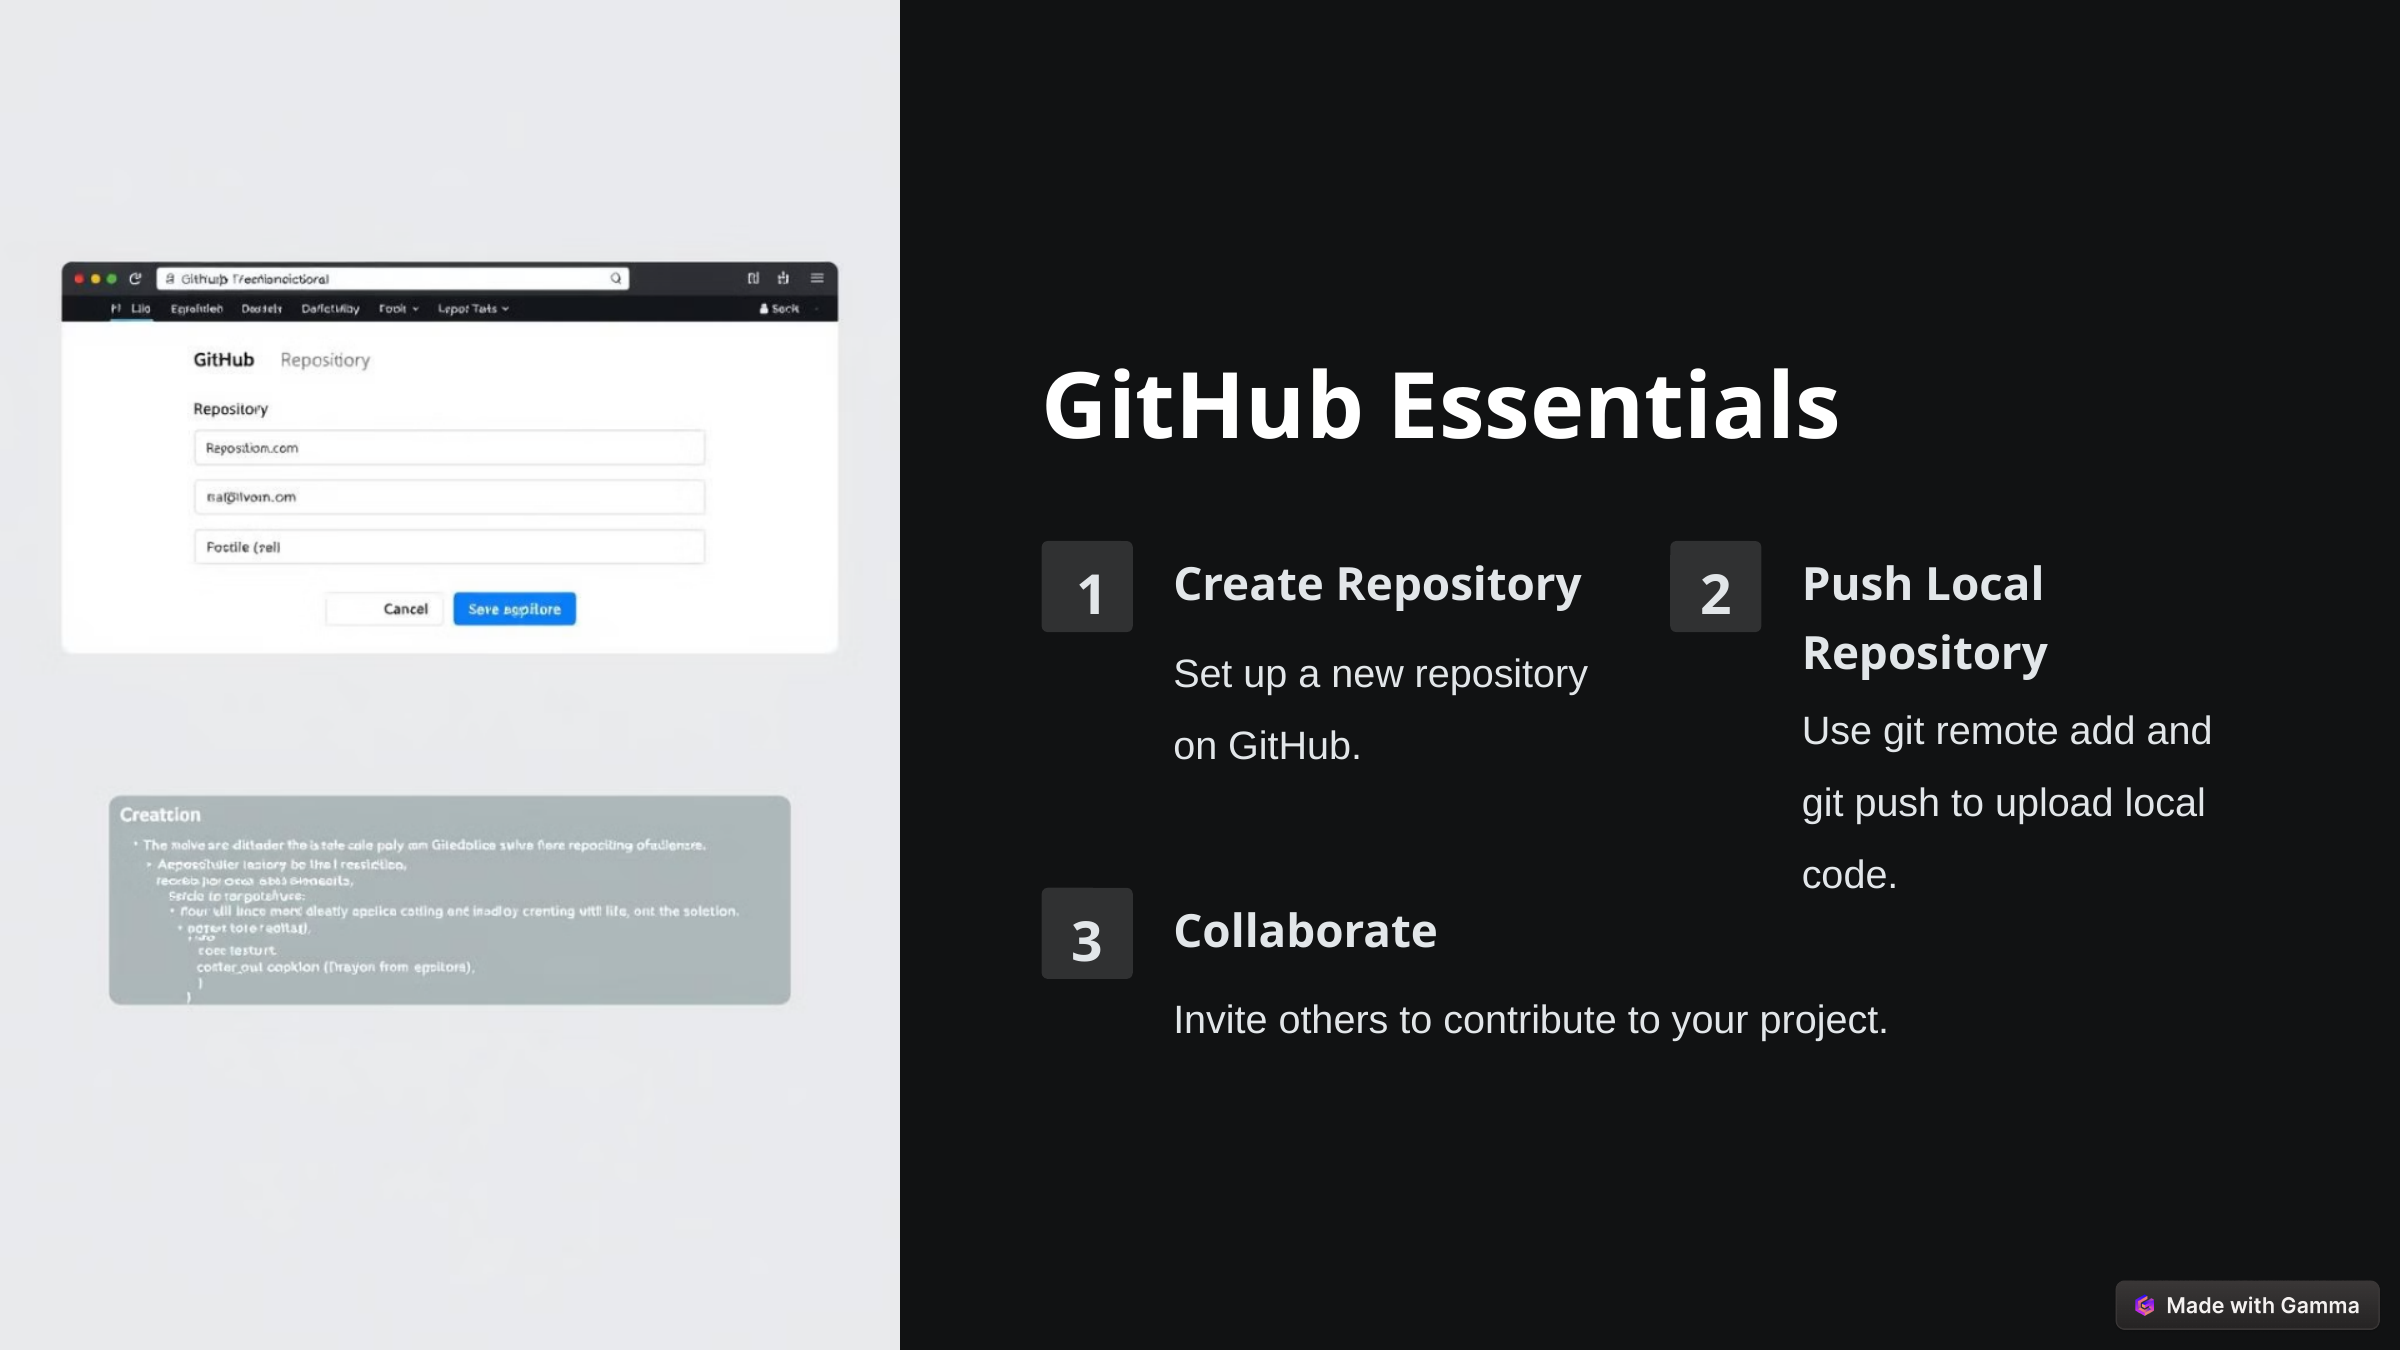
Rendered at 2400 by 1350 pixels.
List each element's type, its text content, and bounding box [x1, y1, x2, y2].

text_box GitHub Essentials [1041, 319, 1962, 435]
text_box 2 [1699, 558, 1732, 615]
text_box 3 [1071, 905, 1104, 961]
text_box [1041, 887, 1133, 979]
picture [2106, 1271, 2389, 1339]
text_box [1041, 540, 1133, 633]
text_box 1 [1076, 558, 1098, 615]
text_box [1670, 540, 1762, 633]
text_box Collaborate [1173, 887, 1634, 946]
text_box Invite others to contribute to your project. [1173, 969, 2259, 1031]
text_box Set up a new repository on GitHub. [1173, 622, 1630, 745]
text_box Push Local Repository [1801, 540, 2259, 656]
text_box Create Repository [1173, 540, 1630, 599]
text_box Use git remote add and git push to upload local code. [1801, 680, 2259, 802]
picture [0, 0, 901, 1350]
